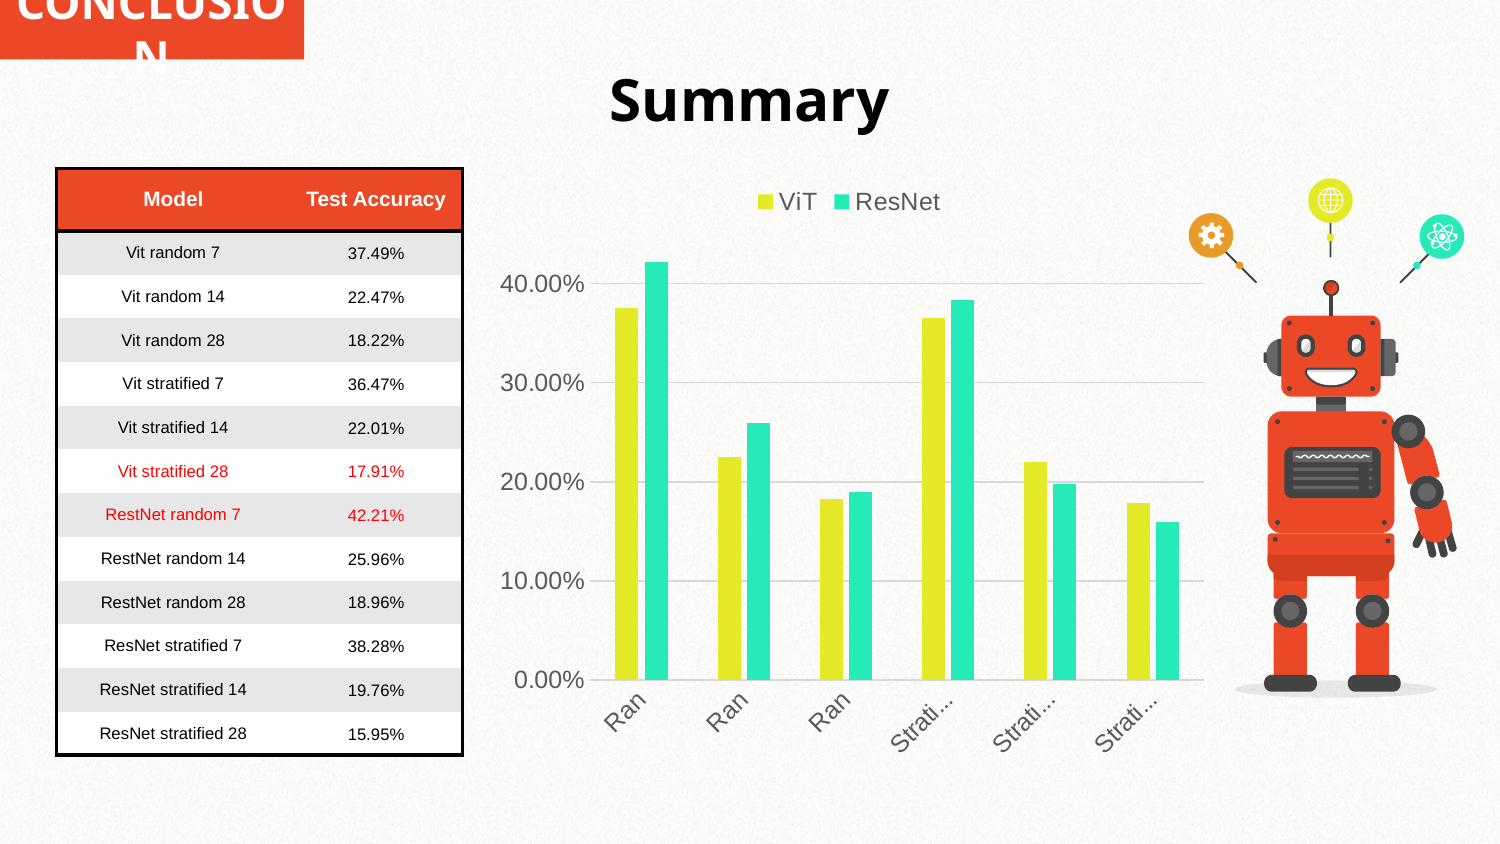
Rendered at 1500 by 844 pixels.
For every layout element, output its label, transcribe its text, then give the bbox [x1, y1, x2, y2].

table_cell 22.47% [290, 275, 461, 318]
table_cell Vit stratified 14 [58, 406, 290, 449]
table_cell Vit random 14 [58, 275, 290, 318]
text_box CONCLUSION [0, 0, 305, 60]
table_header Model [58, 170, 290, 229]
chart [470, 171, 1227, 760]
table_header Test Accuracy [290, 170, 461, 229]
table_cell 18.22% [290, 318, 461, 362]
table_cell RestNet random 14 [58, 537, 290, 581]
table_cell 19.76% [290, 668, 461, 712]
table_cell 37.49% [290, 233, 461, 275]
table_cell Vit random 28 [58, 318, 290, 362]
title Summary [0, 67, 1500, 129]
table_cell Vit stratified 7 [58, 362, 290, 406]
table_cell 17.91% [290, 449, 461, 493]
table_cell Vit random 7 [58, 233, 290, 275]
table_cell RestNet random 7 [58, 493, 290, 537]
table_cell 42.21% [290, 493, 461, 537]
table_cell RestNet random 28 [58, 581, 290, 624]
table_cell ResNet stratified 14 [58, 668, 290, 712]
table_cell 38.28% [290, 624, 461, 668]
table_cell 22.01% [290, 406, 461, 449]
table_cell 18.96% [290, 581, 461, 624]
table_cell 25.96% [290, 537, 461, 581]
table_cell 15.95% [290, 712, 461, 753]
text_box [1232, 178, 1465, 699]
table_cell ResNet stratified 7 [58, 624, 290, 668]
table_cell Vit stratified 28 [58, 449, 290, 493]
table_cell 36.47% [290, 362, 461, 406]
table_cell ResNet stratified 28 [58, 712, 290, 753]
